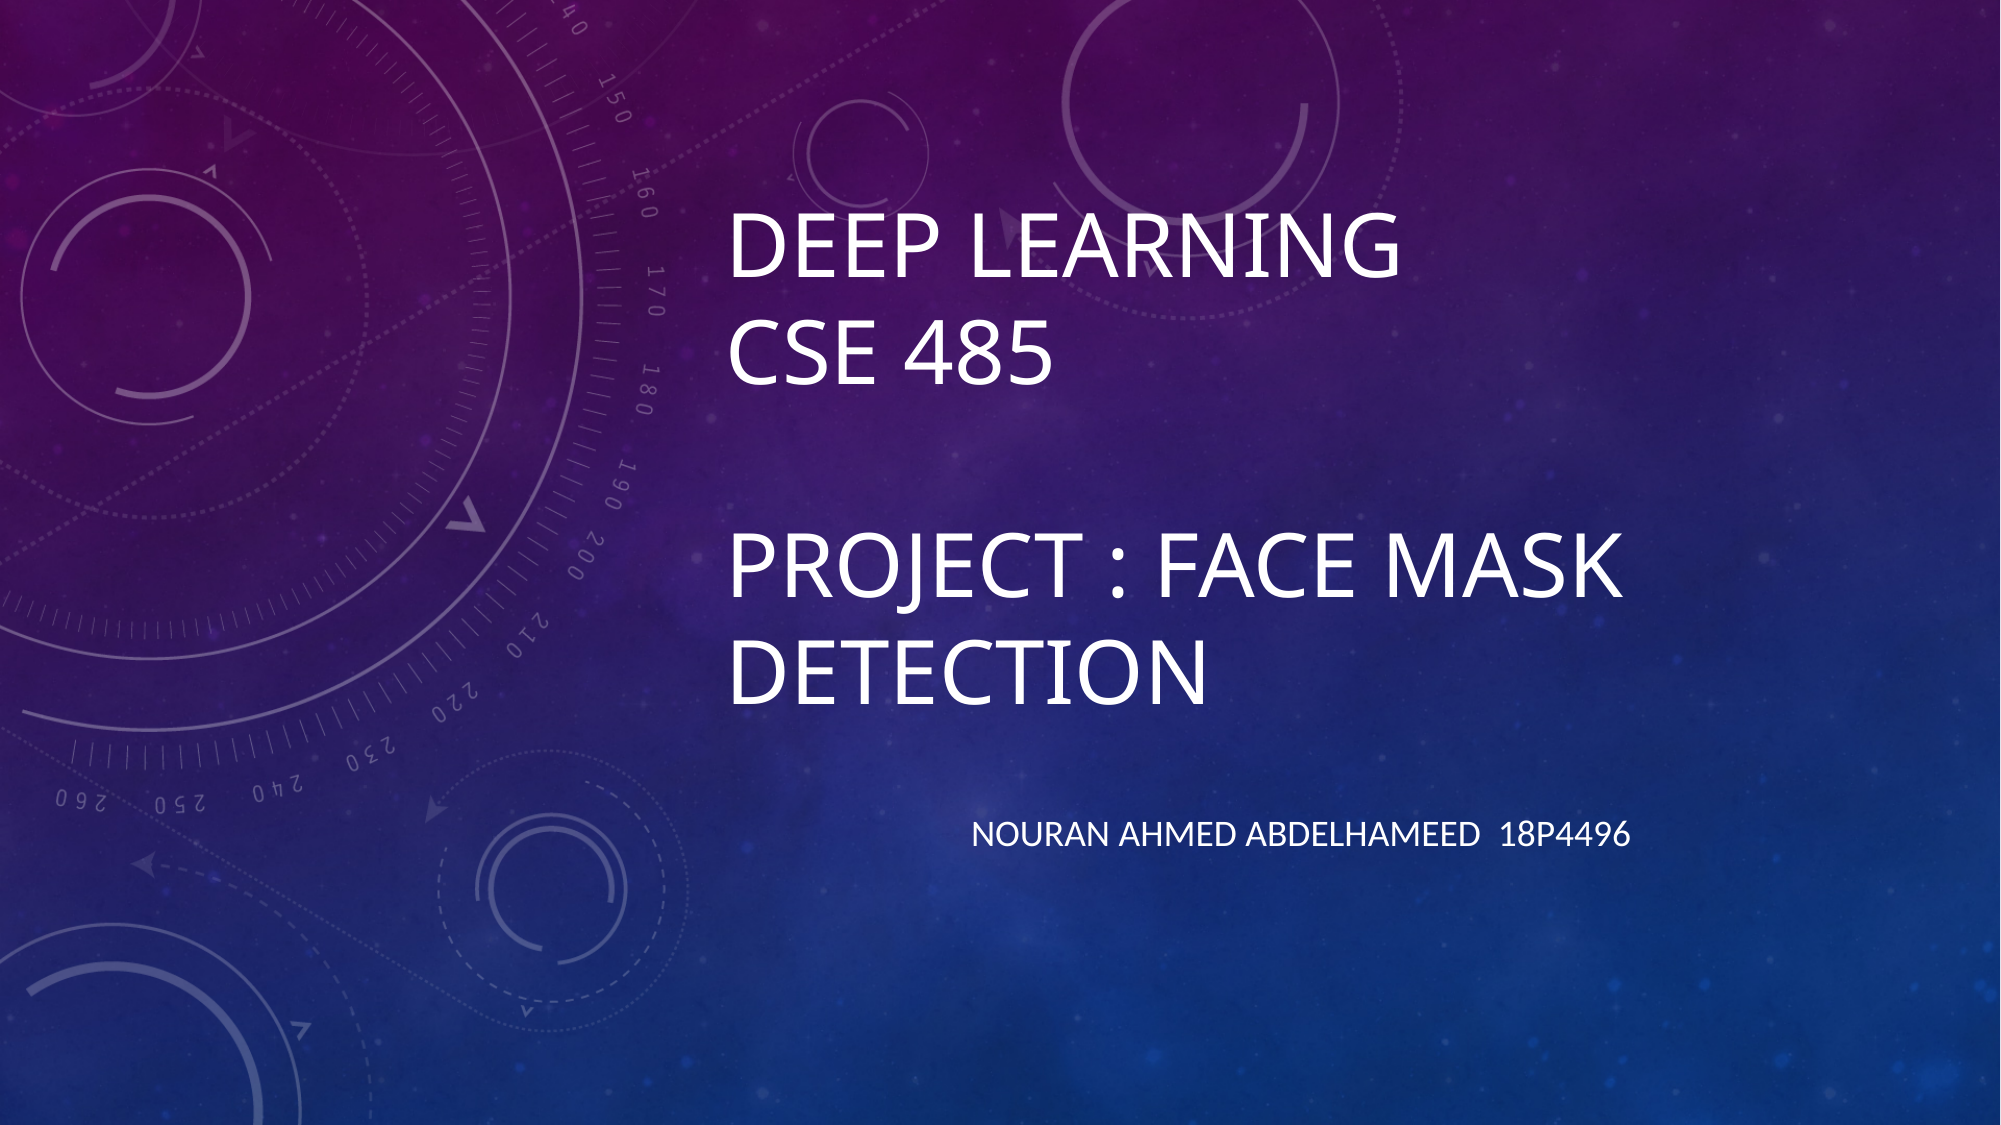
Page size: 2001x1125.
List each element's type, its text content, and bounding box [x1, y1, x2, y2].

picture [0, 0, 2001, 1125]
title Deep Learning cse 485 PROJECT : FACE MASK DETECTION [710, 178, 1960, 730]
subtitle Nouran Ahmed Abdelhameed 18p4496 [710, 801, 1892, 865]
